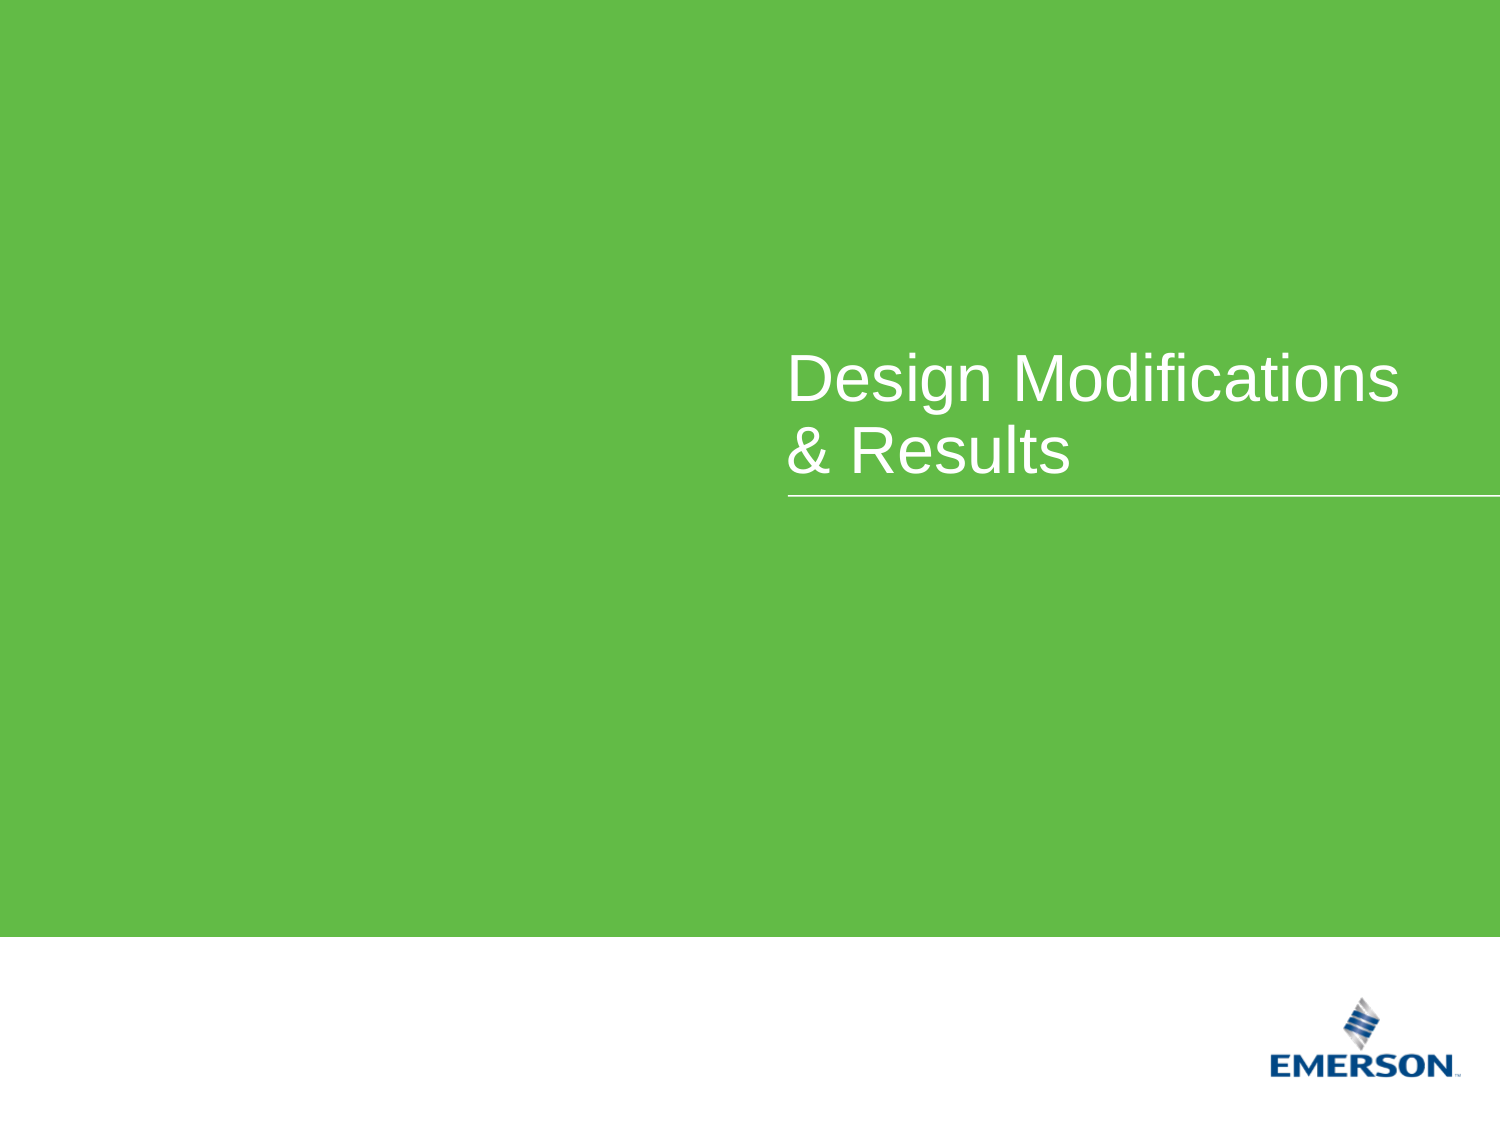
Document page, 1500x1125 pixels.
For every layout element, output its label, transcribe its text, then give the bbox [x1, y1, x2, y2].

picture [1261, 988, 1467, 1086]
list Design Modifications & Results [771, 189, 1451, 496]
